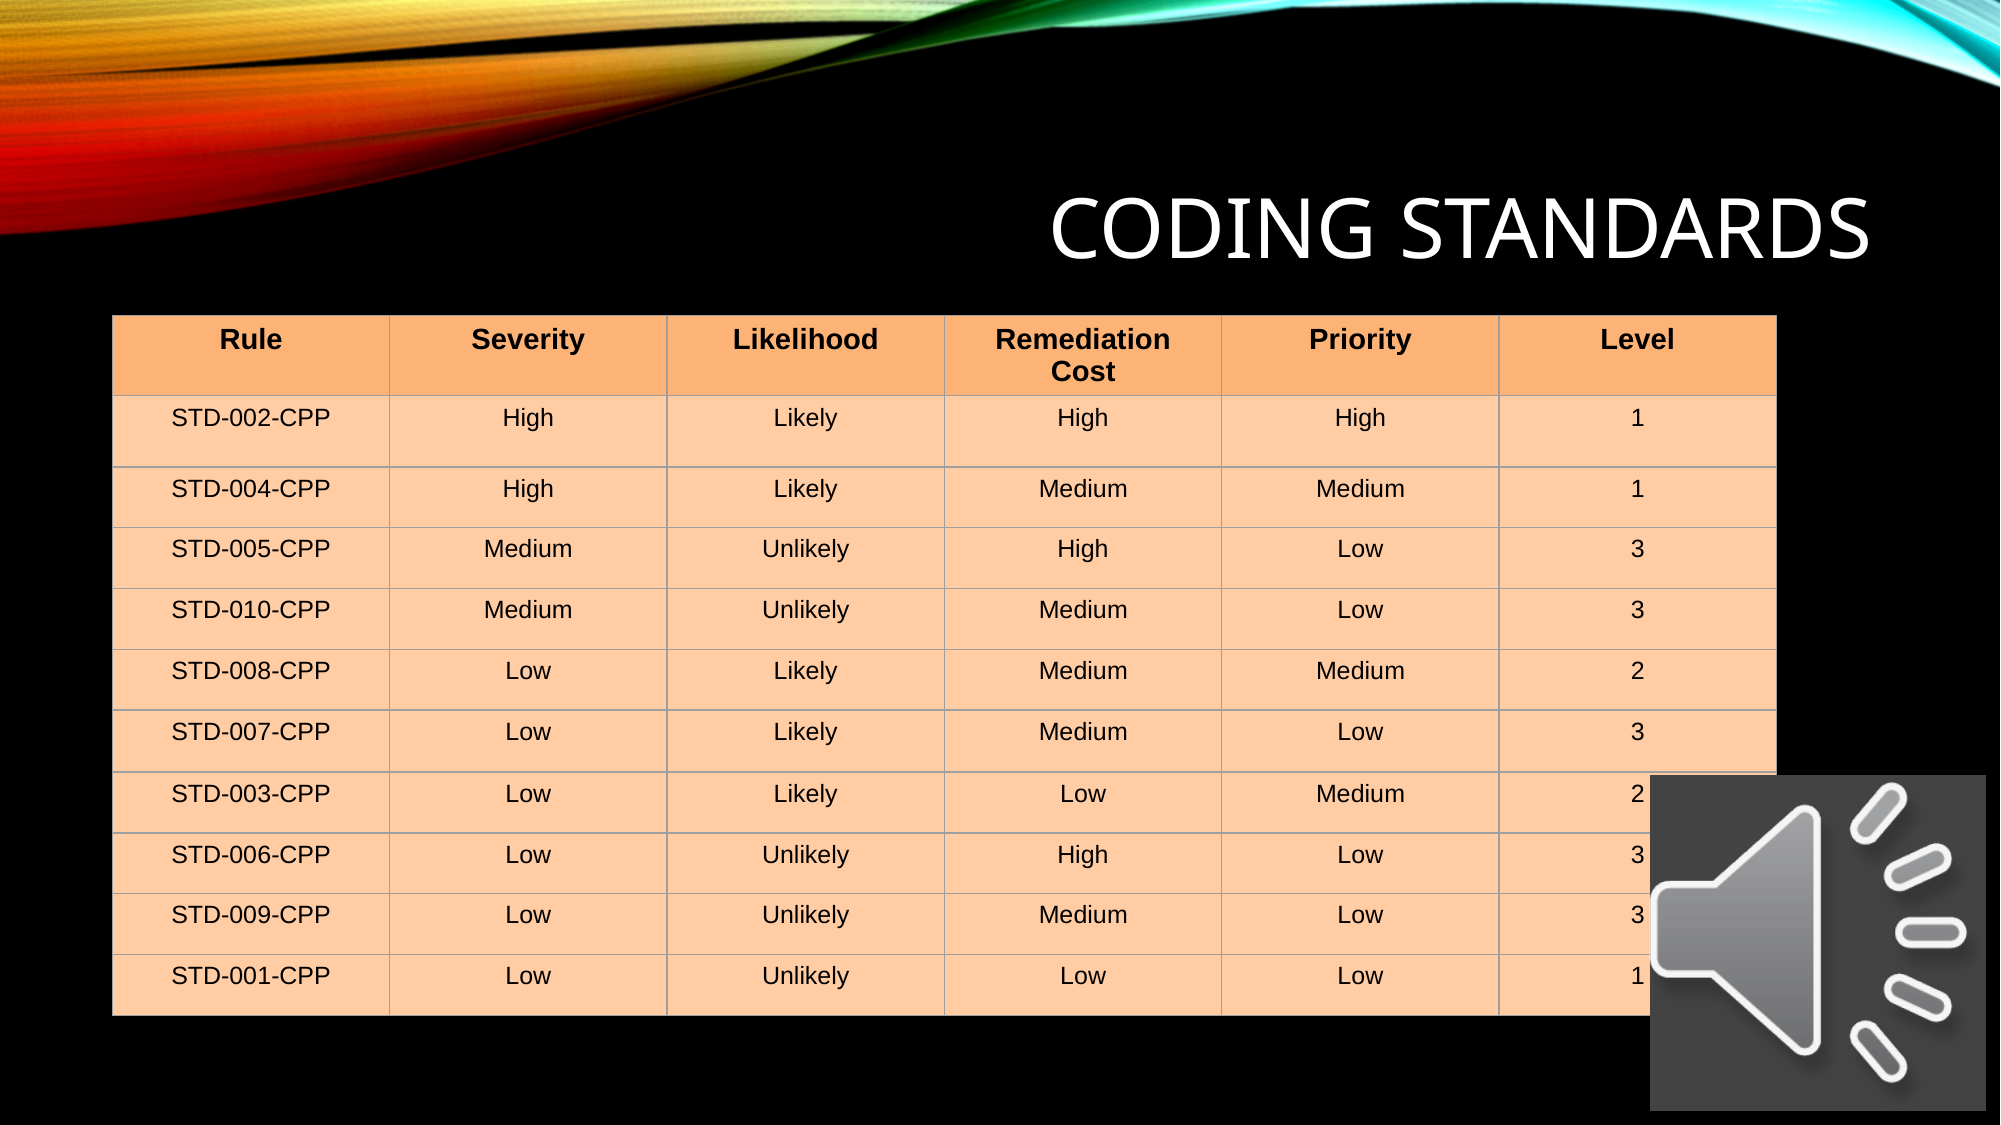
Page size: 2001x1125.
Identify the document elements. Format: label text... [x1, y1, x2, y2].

table_cell High [945, 528, 1221, 588]
table_header Level [1500, 316, 1776, 395]
table_cell 3 [1500, 528, 1776, 588]
table_cell STD-008-CPP [113, 650, 389, 709]
table_cell 1 [1500, 396, 1776, 466]
picture [0, 0, 2000, 237]
table_cell High [390, 396, 666, 466]
table_cell STD-005-CPP [113, 528, 389, 588]
table_cell Likely [668, 773, 944, 832]
table_cell Low [1222, 834, 1498, 893]
table_cell 3 [1500, 589, 1776, 649]
title CODING STANDARDS [474, 125, 1888, 338]
table_cell Medium [945, 589, 1221, 649]
table_cell Low [390, 773, 666, 832]
table_cell Low [390, 955, 666, 1015]
table_cell Medium [945, 650, 1221, 709]
table_cell Low [1222, 589, 1498, 649]
table_cell Medium [1222, 650, 1498, 709]
table_cell Medium [390, 528, 666, 588]
table_cell Likely [668, 468, 944, 527]
picture [1648, 773, 1987, 1112]
table_cell 3 [1500, 711, 1776, 771]
table_cell 3 [1500, 834, 1643, 893]
table_cell Low [1222, 528, 1498, 588]
table_cell STD-003-CPP [113, 773, 389, 832]
table_cell STD-006-CPP [113, 834, 389, 893]
table_cell Low [1222, 955, 1498, 1015]
table_cell 1 [1500, 468, 1776, 527]
table_cell Low [945, 773, 1221, 832]
table_header Likelihood [668, 316, 944, 395]
table_cell 2 [1500, 650, 1776, 709]
table_cell Low [1222, 711, 1498, 771]
table_cell Unlikely [668, 894, 944, 954]
table_cell Likely [668, 396, 944, 466]
table_header Remediation Cost [945, 316, 1221, 395]
table_cell STD-001-CPP [113, 955, 389, 1015]
table_cell 3 [1500, 894, 1643, 954]
table_cell High [1222, 396, 1498, 466]
table_header Priority [1222, 316, 1498, 395]
table_cell 2 [1500, 773, 1647, 832]
table_cell High [390, 468, 666, 527]
table_cell High [945, 396, 1221, 466]
table_cell Low [390, 894, 666, 954]
table_cell Likely [668, 650, 944, 709]
table_cell STD-004-CPP [113, 468, 389, 527]
table_cell Medium [1222, 468, 1498, 527]
table_cell Medium [390, 589, 666, 649]
table_cell Unlikely [668, 955, 944, 1015]
table_cell Low [1222, 894, 1498, 954]
table_cell STD-009-CPP [113, 894, 389, 954]
table_cell Medium [1222, 773, 1498, 832]
table_cell STD-010-CPP [113, 589, 389, 649]
table_cell Low [390, 711, 666, 771]
table_header Rule [113, 316, 389, 395]
table_cell 1 [1500, 955, 1643, 1015]
table_cell Likely [668, 711, 944, 771]
table_cell STD-002-CPP [113, 396, 389, 466]
table_cell Medium [945, 468, 1221, 527]
table_header Severity [390, 316, 666, 395]
table_cell STD-007-CPP [113, 711, 389, 771]
table_cell Medium [945, 894, 1221, 954]
table_cell Medium [945, 711, 1221, 771]
table_cell Unlikely [668, 589, 944, 649]
table_cell Low [390, 834, 666, 893]
table_cell Low [945, 955, 1221, 1015]
table_cell High [945, 834, 1221, 893]
table_cell Unlikely [668, 528, 944, 588]
table_cell Low [390, 650, 666, 709]
table_cell Unlikely [668, 834, 944, 893]
